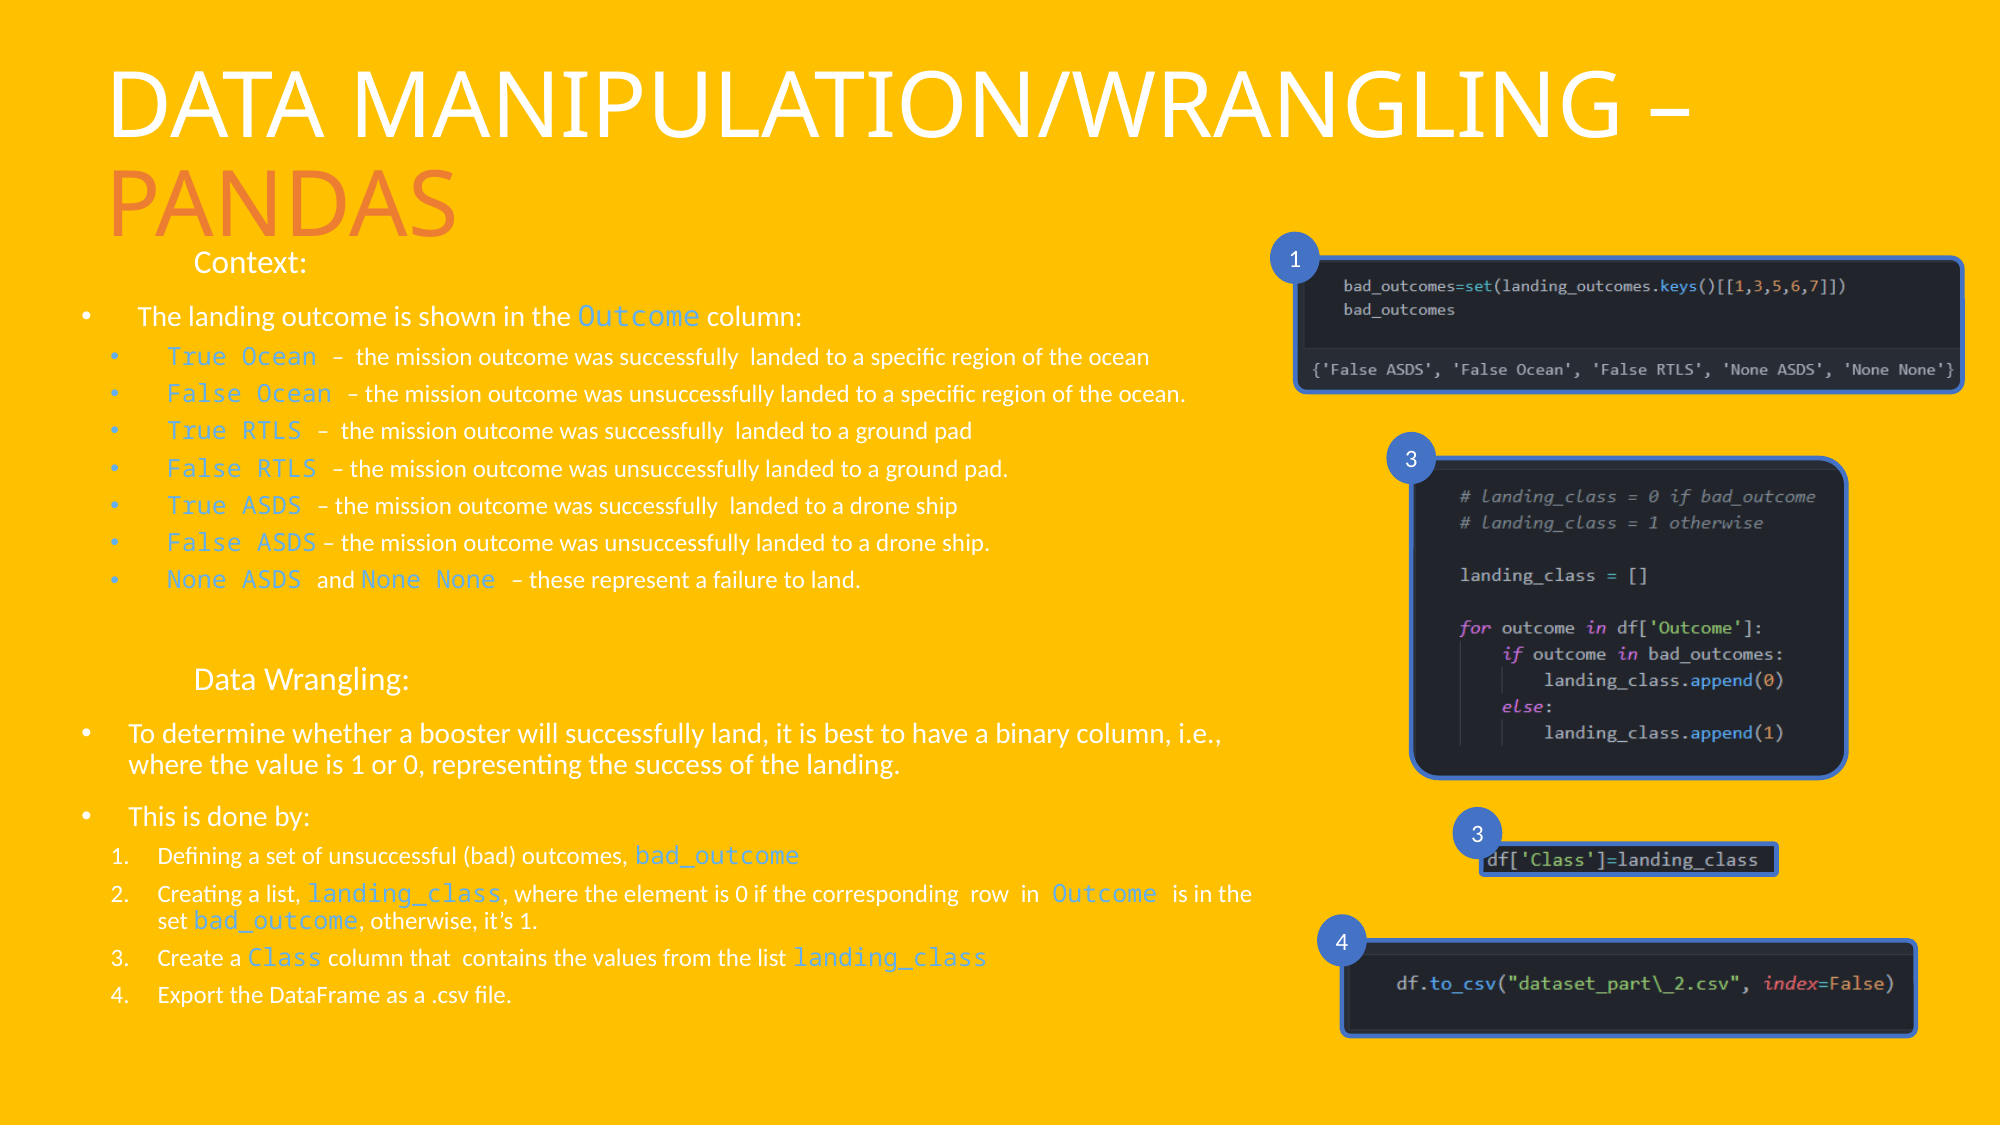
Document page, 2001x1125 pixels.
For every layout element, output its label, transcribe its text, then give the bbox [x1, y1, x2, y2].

text_box 3 [1451, 805, 1504, 861]
text_box 1 [1269, 230, 1321, 285]
picture [1481, 843, 1777, 875]
list Context: The landing outcome is shown in the Outcome column: True Ocean – the mission outcome was successfully landed to a specific region of the ocean False Ocean – the mission outcome was unsuccessfully landed to a specific region of the ocean. True RTLS – the mission outcome was successfully landed to a ground pad False RTLS – the mission outcome was unsuccessfully landed to a ground pad. True ASDS – the mission outcome was successfully landed to a drone ship False ASDS – the mission outcome was unsuccessfully landed to a drone ship. None ASDS and None None – these represent a failure to land. Data Wrangling: To determine whether a booster will successfully land, it is best to have a binary column, i.e., where the value is 1 or 0, representing the success of the landing. This is done by: Defining a set of unsuccessful (bad) outcomes, bad_outcome Creating a list, landing_class, where the element is 0 if the corresponding row in Outcome is in the set bad_outcome, otherwise, it’s 1. Create a Class column that contains the values from the list landing_class Export the DataFrame as a .csv file. [66, 237, 1284, 1050]
picture [1411, 457, 1847, 778]
picture [1295, 257, 1963, 393]
title DATA MANIPULATION/WRANGLING – PANDAS [90, 48, 1816, 255]
text_box 3 [1385, 430, 1438, 486]
picture [1341, 940, 1916, 1037]
text_box 4 [1316, 913, 1368, 968]
